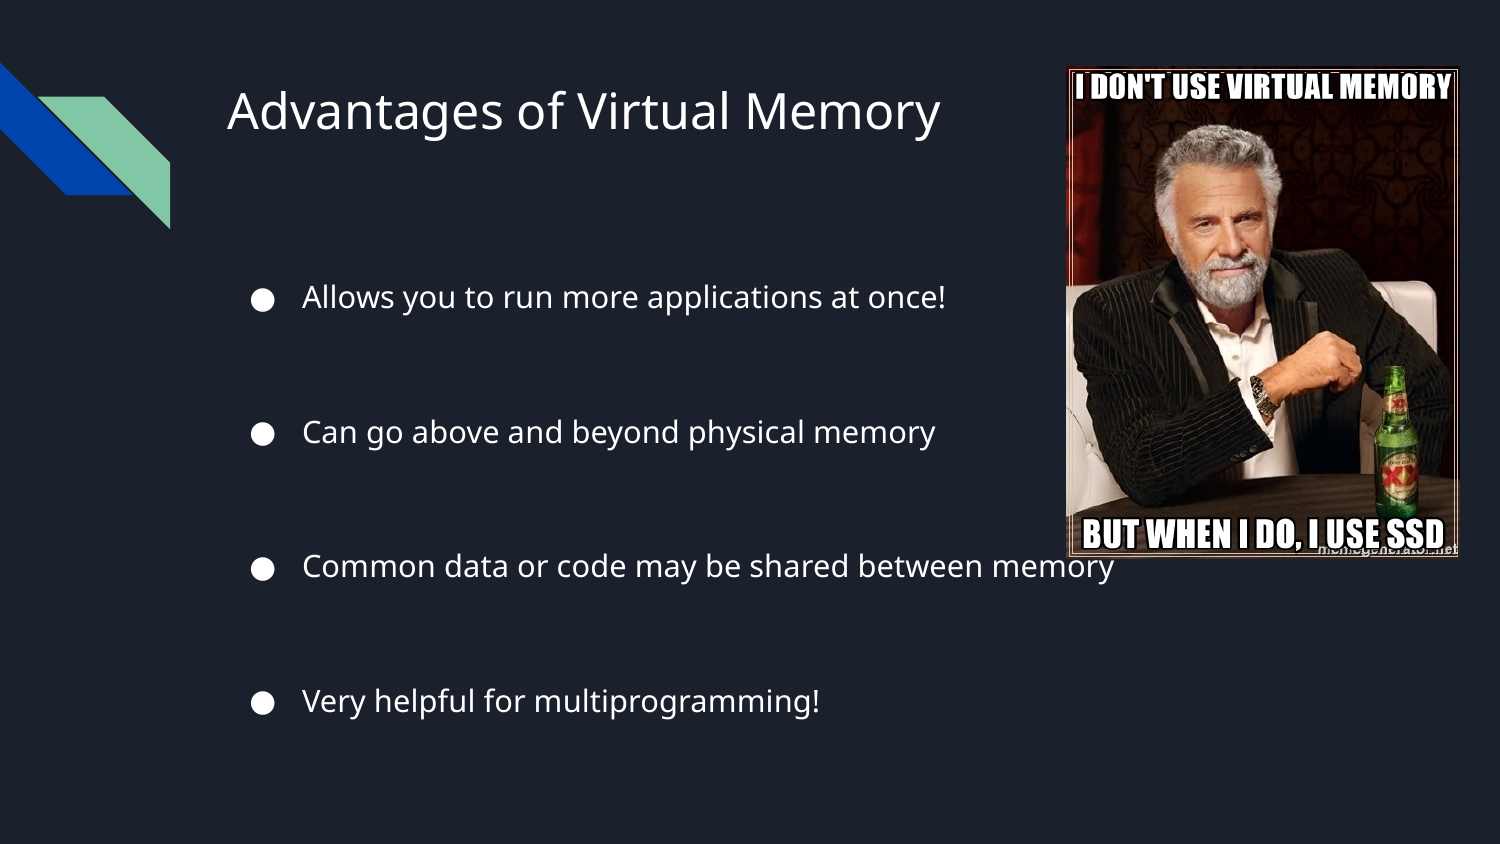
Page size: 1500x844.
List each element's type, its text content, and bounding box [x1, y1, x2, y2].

list Allows you to run more applications at once! Can go above and beyond physical memory Common data or code may be shared between memory Very helpful for multiprogramming! [212, 257, 1368, 735]
title Advantages of Virtual Memory [212, 64, 1067, 215]
picture [1066, 65, 1460, 559]
